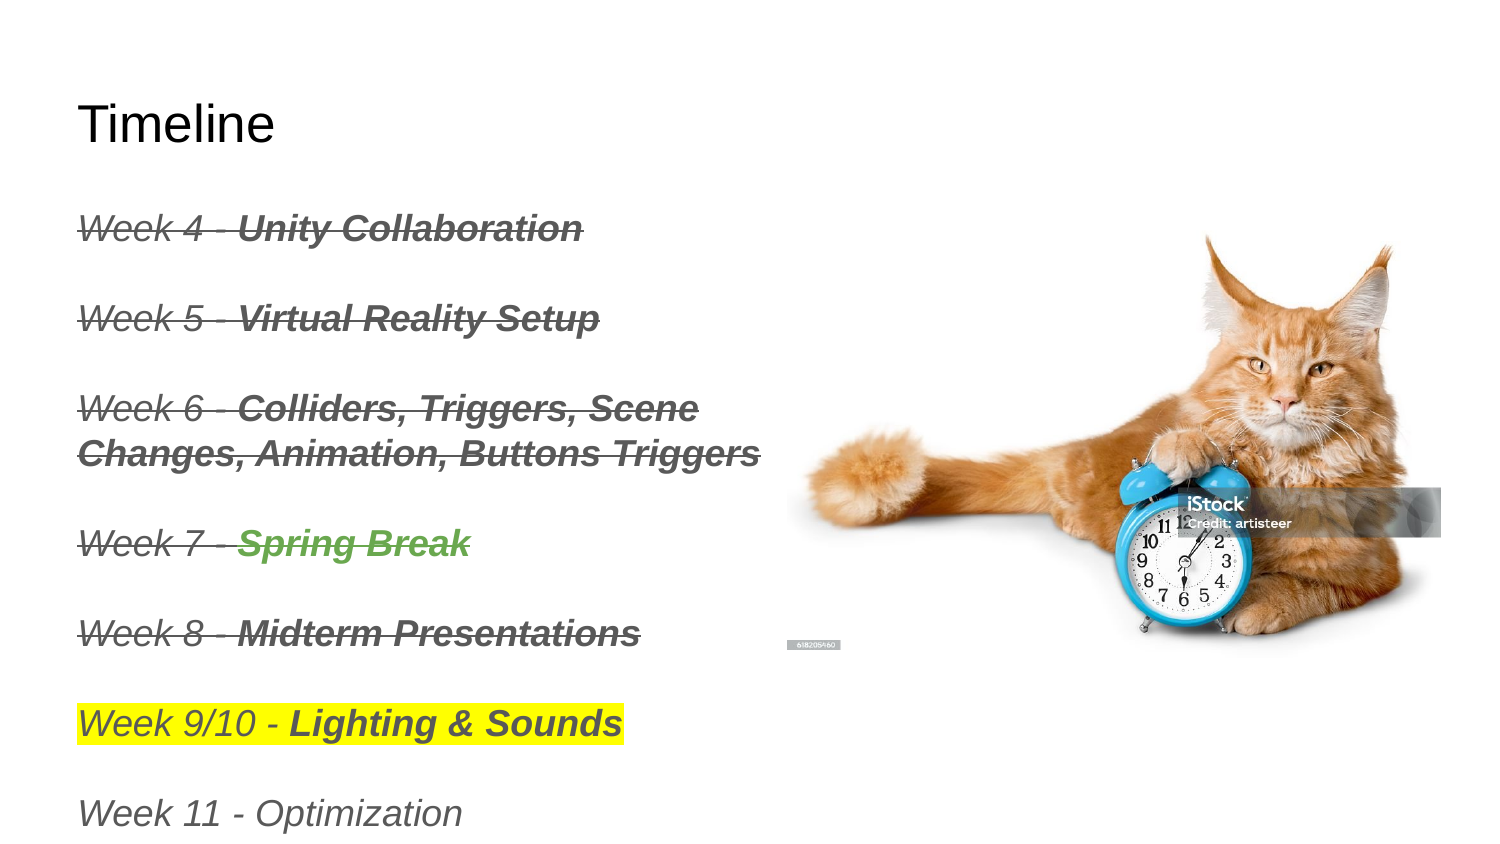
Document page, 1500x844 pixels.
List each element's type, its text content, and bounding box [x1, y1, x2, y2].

text_box Week 4 - Unity Collaboration Week 5 - Virtual Reality Setup Week 6 - Colliders, Triggers, Scene Changes, Animation, Buttons Triggers Week 7 - Spring Break Week 8 - Midterm Presentations Week 9/10 - Lighting & Sounds Week 11 - Optimization [62, 189, 800, 706]
title Timeline [62, 75, 1461, 169]
picture [787, 220, 1442, 658]
